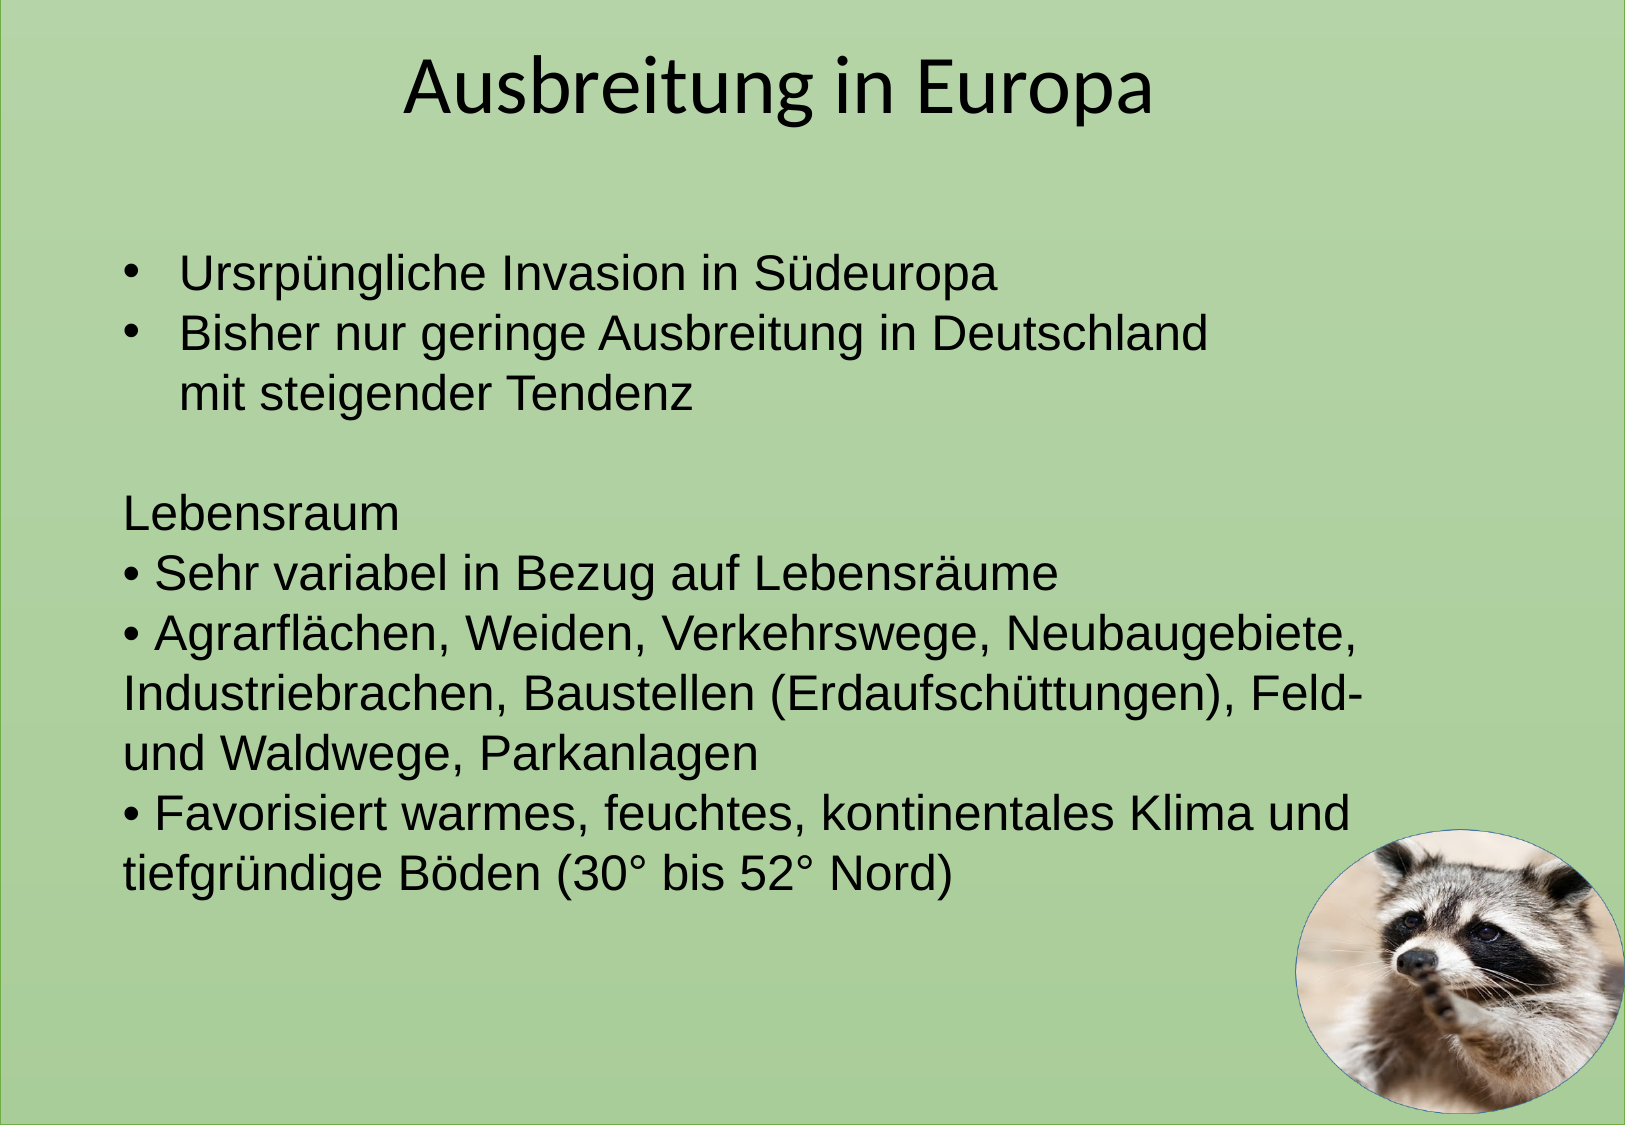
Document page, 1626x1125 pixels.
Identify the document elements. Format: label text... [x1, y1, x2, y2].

text_box [0, 0, 1625, 1125]
text_box Ursrpüngliche Invasion in Südeuropa Bisher nur geringe Ausbreitung in Deutschland mit steigender Tendenz Lebensraum • Sehr variabel in Bezug auf Lebensräume • Agrarflächen, Weiden, Verkehrswege, Neubaugebiete, Industriebrachen, Baustellen (Erdaufschüttungen), Feld- und Waldwege, Parkanlagen • Favorisiert warmes, feuchtes, kontinentales Klima und tiefgründige Böden (30° bis 52° Nord) [108, 232, 1449, 908]
text_box Ausbreitung in Europa [197, 22, 1363, 138]
picture [1295, 829, 1625, 1114]
